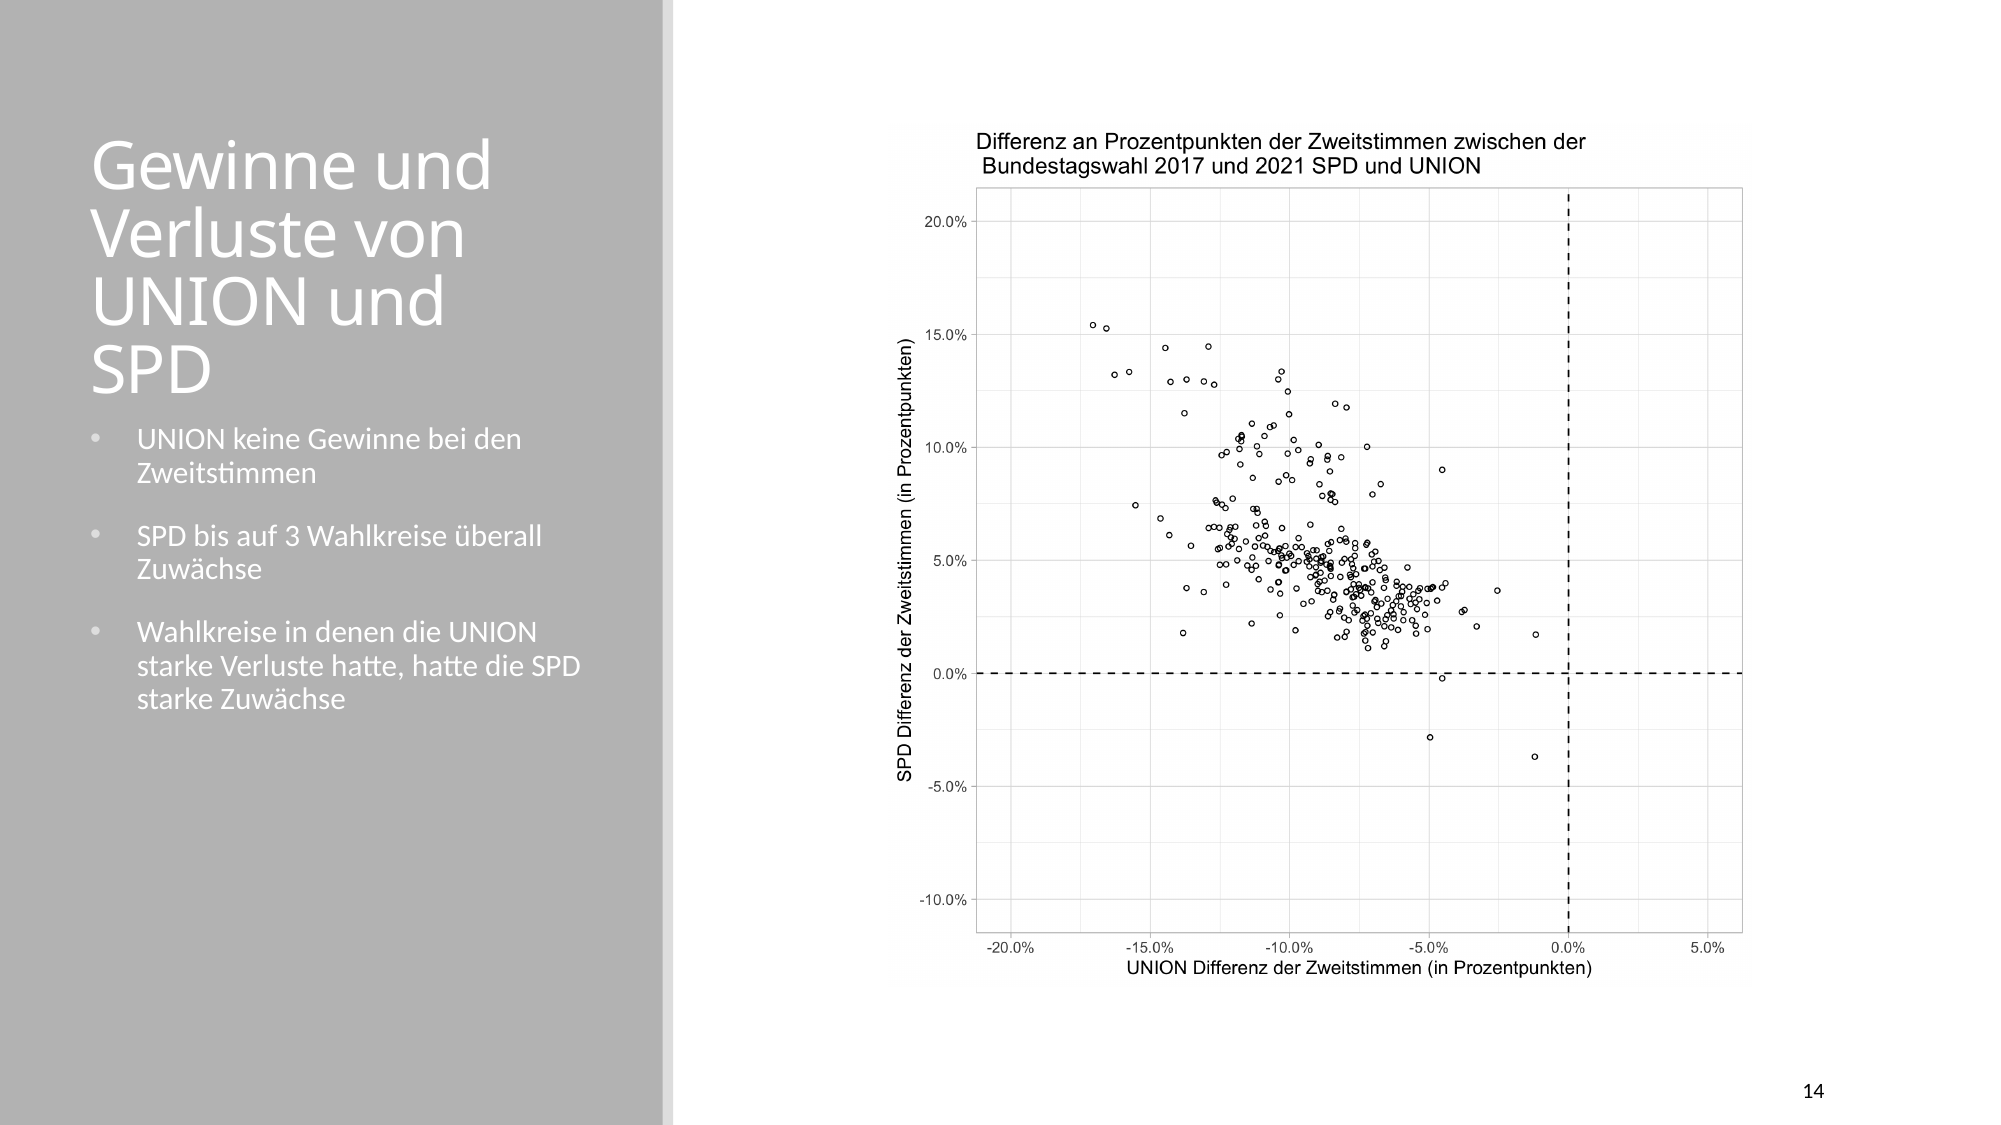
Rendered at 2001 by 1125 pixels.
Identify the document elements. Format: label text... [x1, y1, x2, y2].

list UNION keine Gewinne bei den Zweitstimmen SPD bis auf 3 Wahlkreise überall Zuwächse Wahlkreise in denen die UNION starke Verluste hatte, hatte die SPD starke Zuwächse [75, 415, 600, 1035]
title Gewinne und Verluste von UNION und SPD [75, 97, 600, 415]
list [888, 123, 1752, 987]
slide_number 14 [1624, 1059, 1840, 1120]
